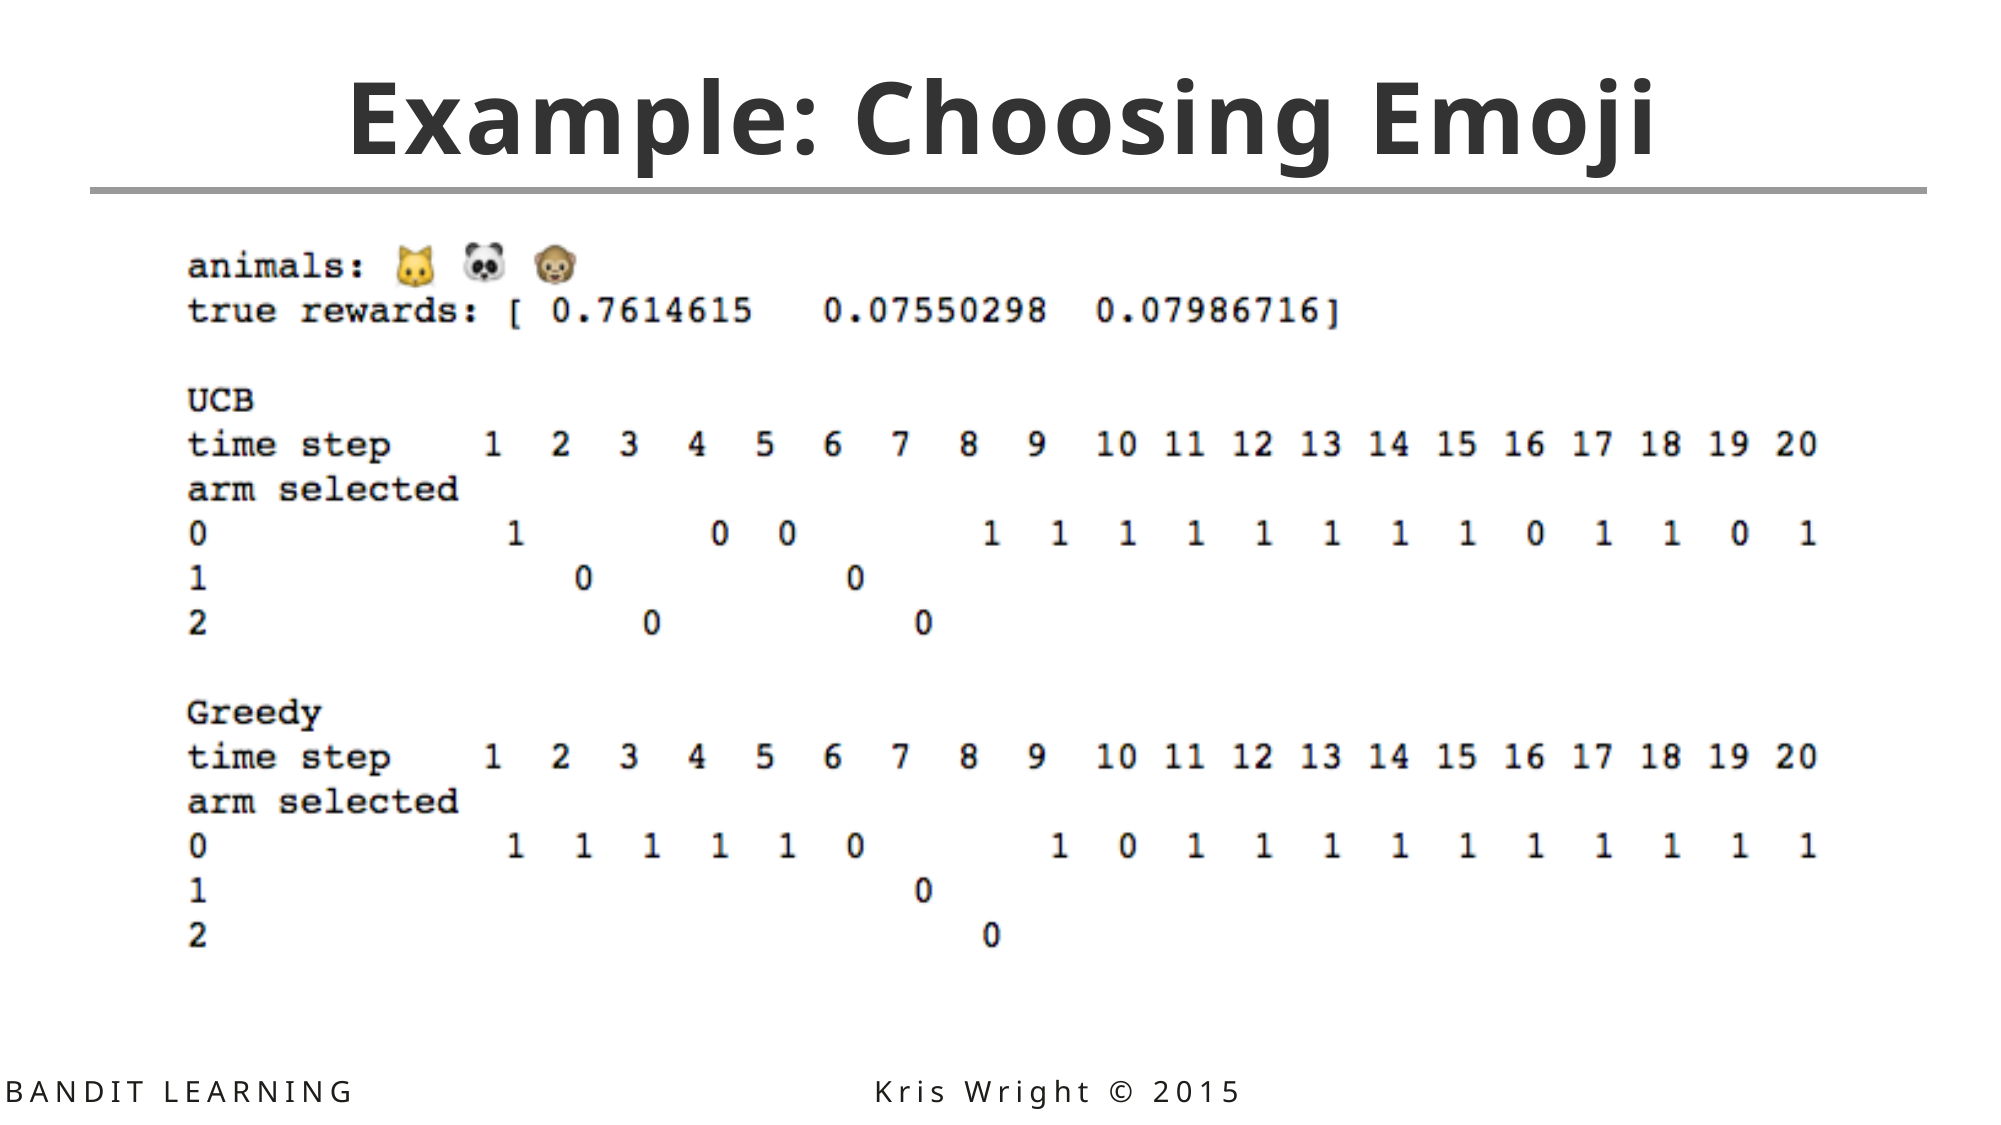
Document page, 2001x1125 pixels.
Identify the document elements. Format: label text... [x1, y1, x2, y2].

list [113, 231, 1893, 975]
title Example: Choosing Emoji [113, 39, 1892, 179]
